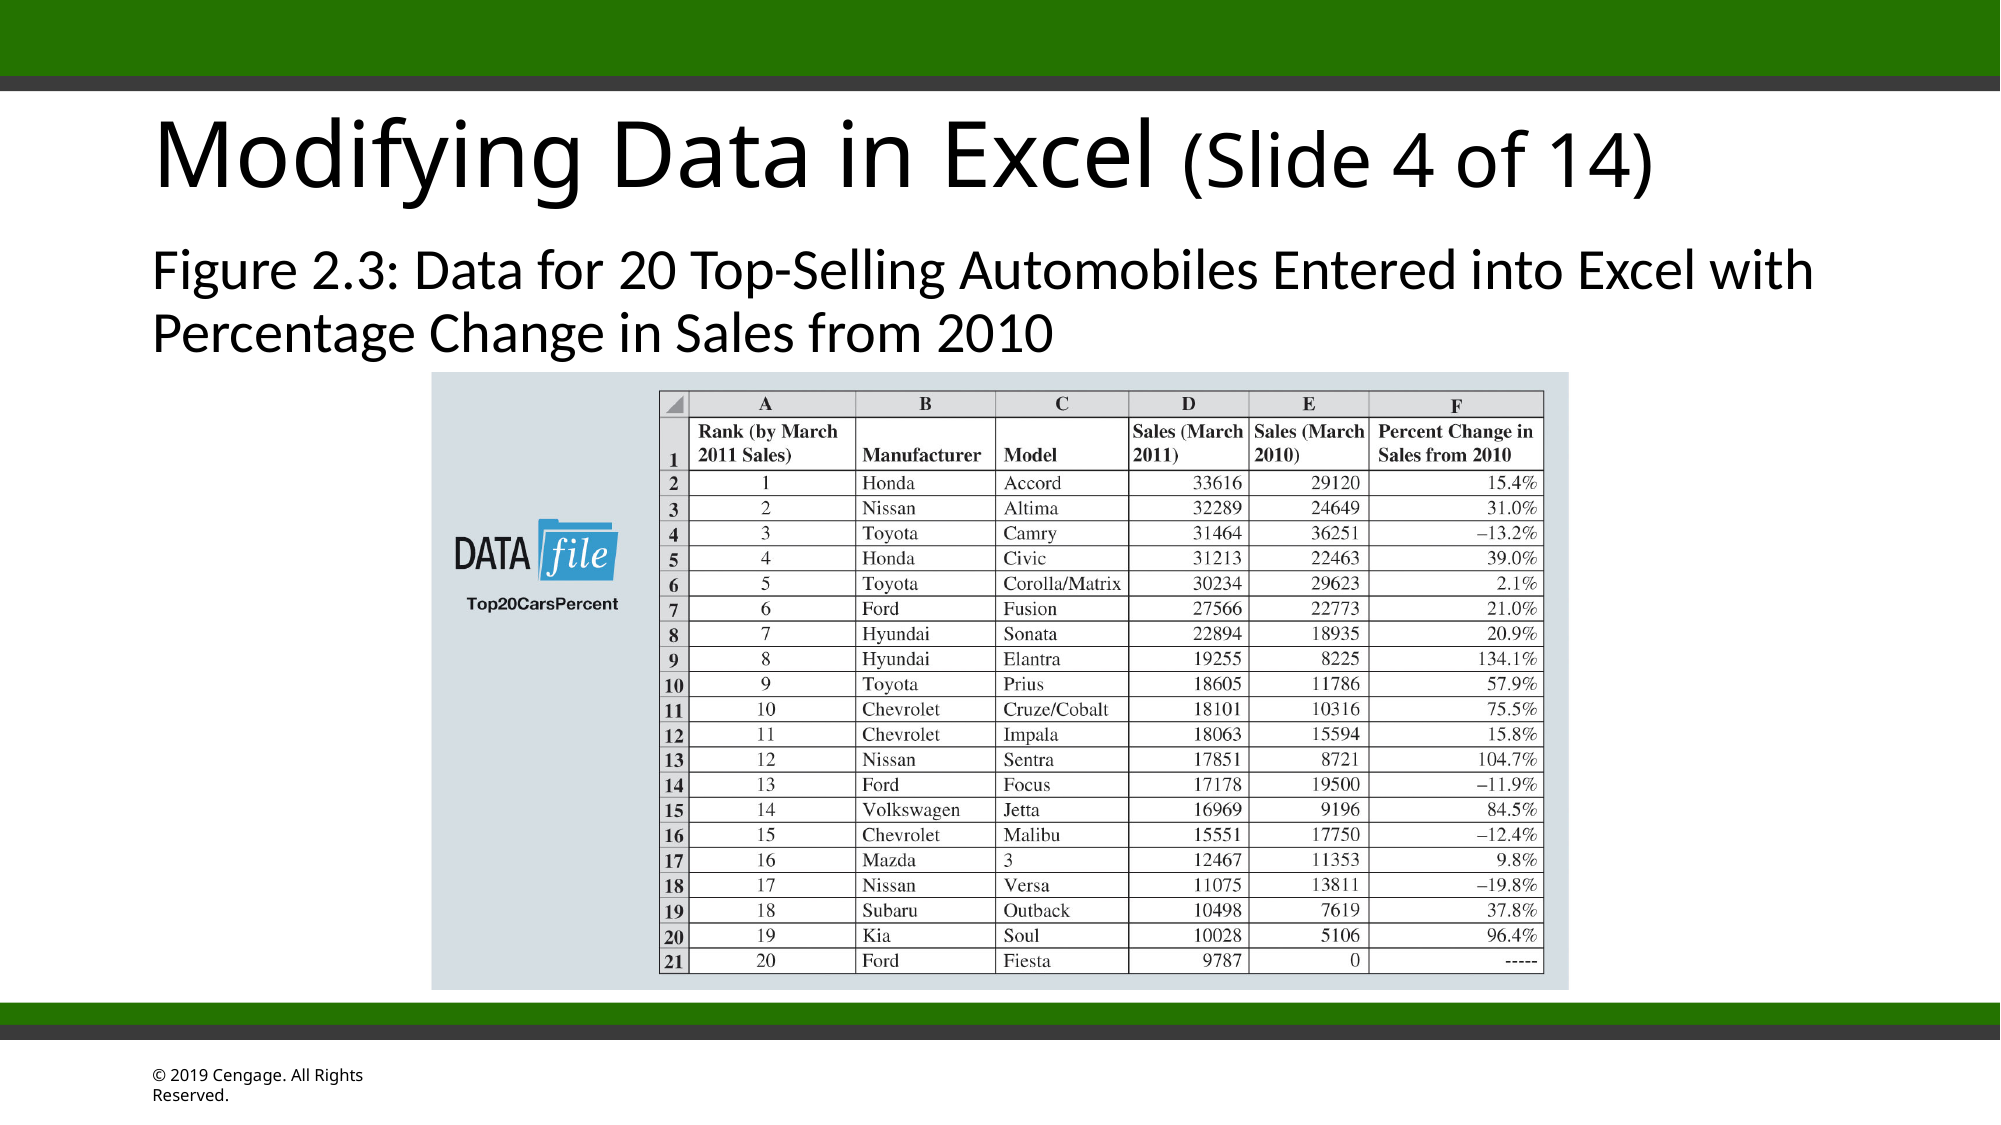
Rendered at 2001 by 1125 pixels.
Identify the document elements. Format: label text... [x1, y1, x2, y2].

picture [429, 372, 1571, 990]
title Modifying Data in Excel (Slide 4 of 14) [137, 101, 1863, 231]
list Figure 2.3: Data for 20 Top-Selling Automobiles Entered into Excel with Percentage Change in Sales from 2010 [137, 231, 1863, 591]
